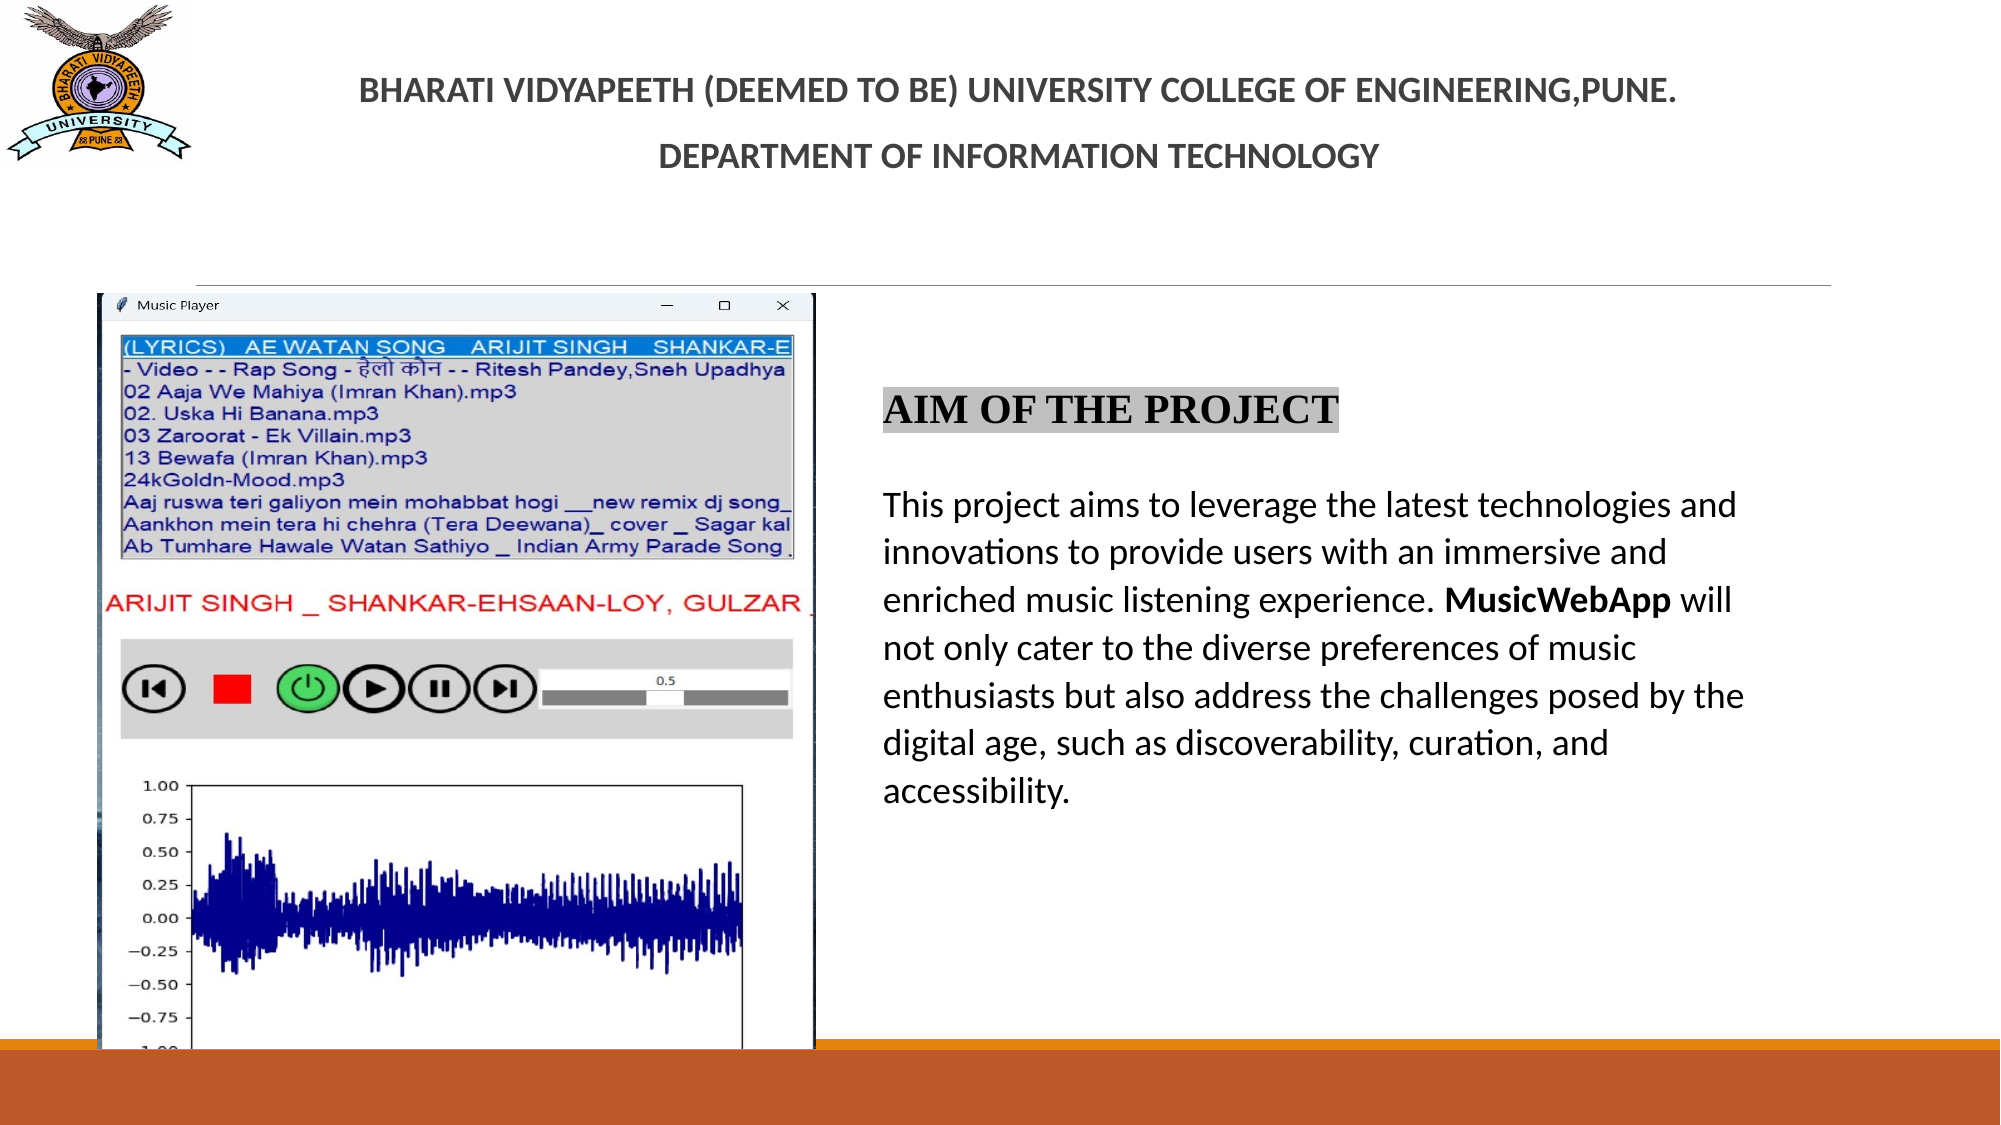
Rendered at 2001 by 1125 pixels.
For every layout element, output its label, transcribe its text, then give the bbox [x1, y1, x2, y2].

text_box [596, 1027, 868, 1088]
picture [1, 0, 193, 166]
list BHARATI VIDYAPEETH (DEEMED TO BE) UNIVERSITY COLLEGE OF ENGINEERING,PUNE. DEPARTMENT OF INFORMATION TECHNOLOGY [267, 62, 1772, 184]
picture [96, 292, 816, 1050]
text_box AIM OF THE PROJECT This project aims to leverage the latest technologies and innovations to provide users with an immersive and enriched music listening experience. MusicWebApp will not only cater to the diverse preferences of music enthusiasts but also address the challenges posed by the digital age, such as discoverability, curation, and accessibility. [868, 374, 1772, 1125]
